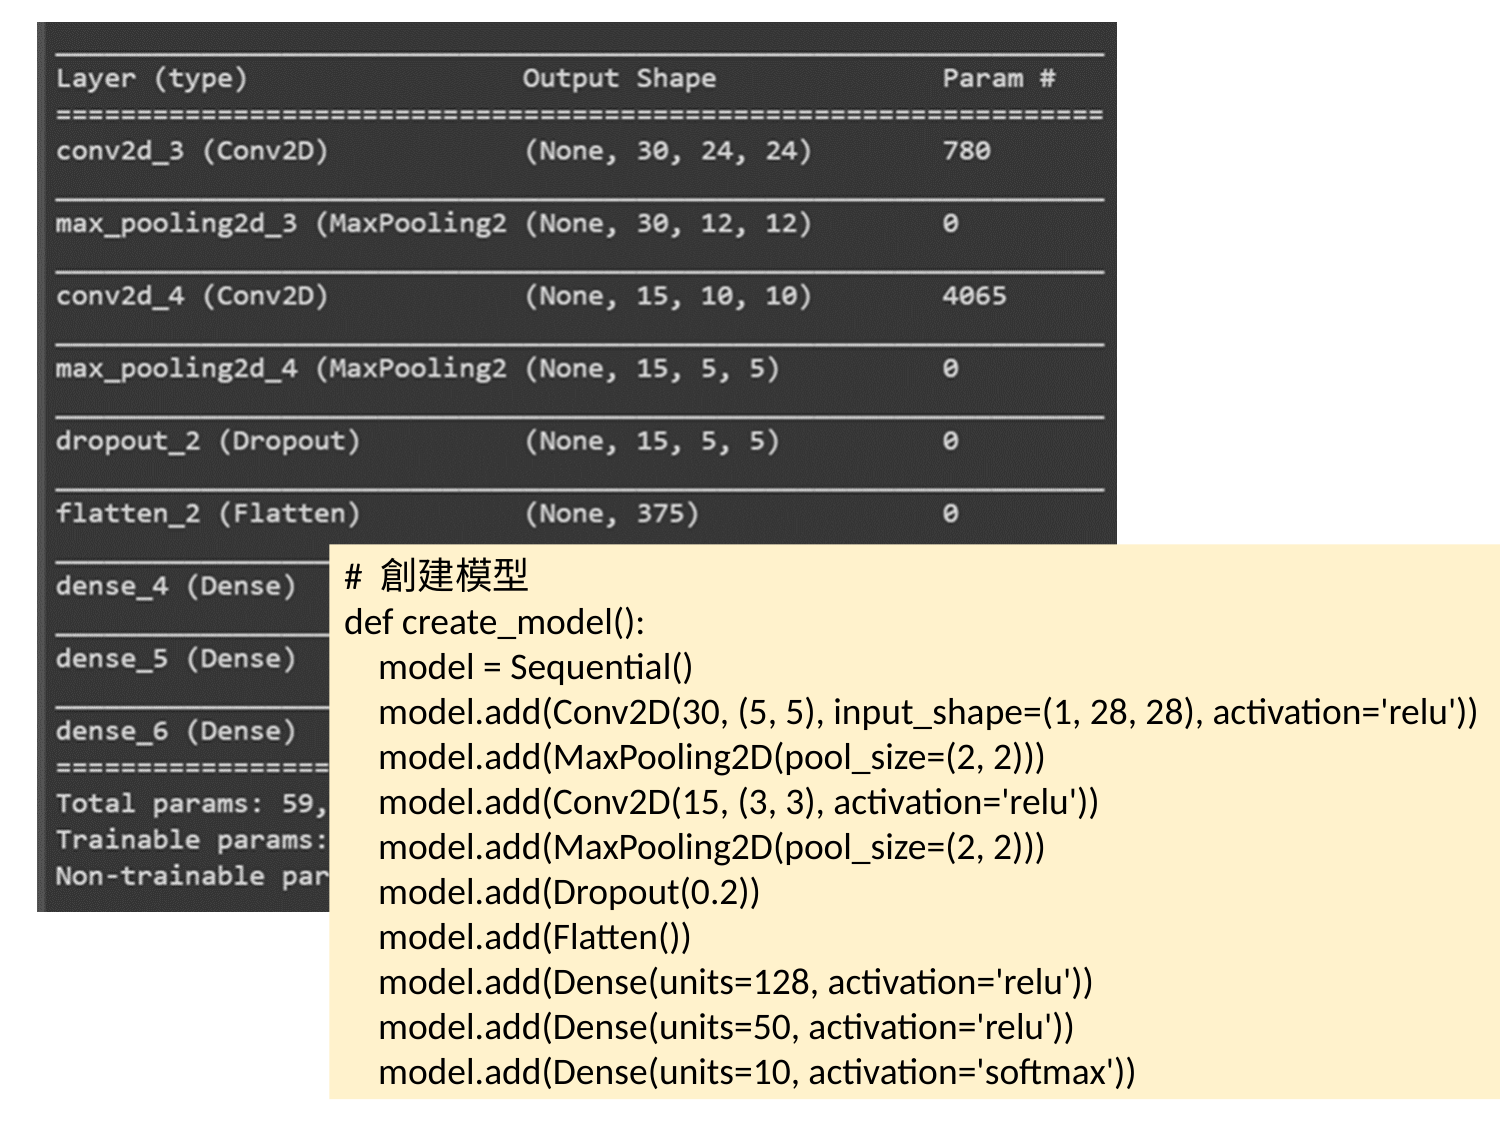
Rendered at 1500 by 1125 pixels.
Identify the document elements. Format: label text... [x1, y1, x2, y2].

text_box # 創建模型 def create_model(): model = Sequential() model.add(Conv2D(30, (5, 5), input_shape=(1, 28, 28), activation='relu')) model.add(MaxPooling2D(pool_size=(2, 2))) model.add(Conv2D(15, (3, 3), activation='relu')) model.add(MaxPooling2D(pool_size=(2, 2))) model.add(Dropout(0.2)) model.add(Flatten()) model.add(Dense(units=128, activation='relu')) model.add(Dense(units=50, activation='relu')) model.add(Dense(units=10, activation='softmax')) [329, 544, 1500, 1100]
picture [37, 22, 1117, 912]
